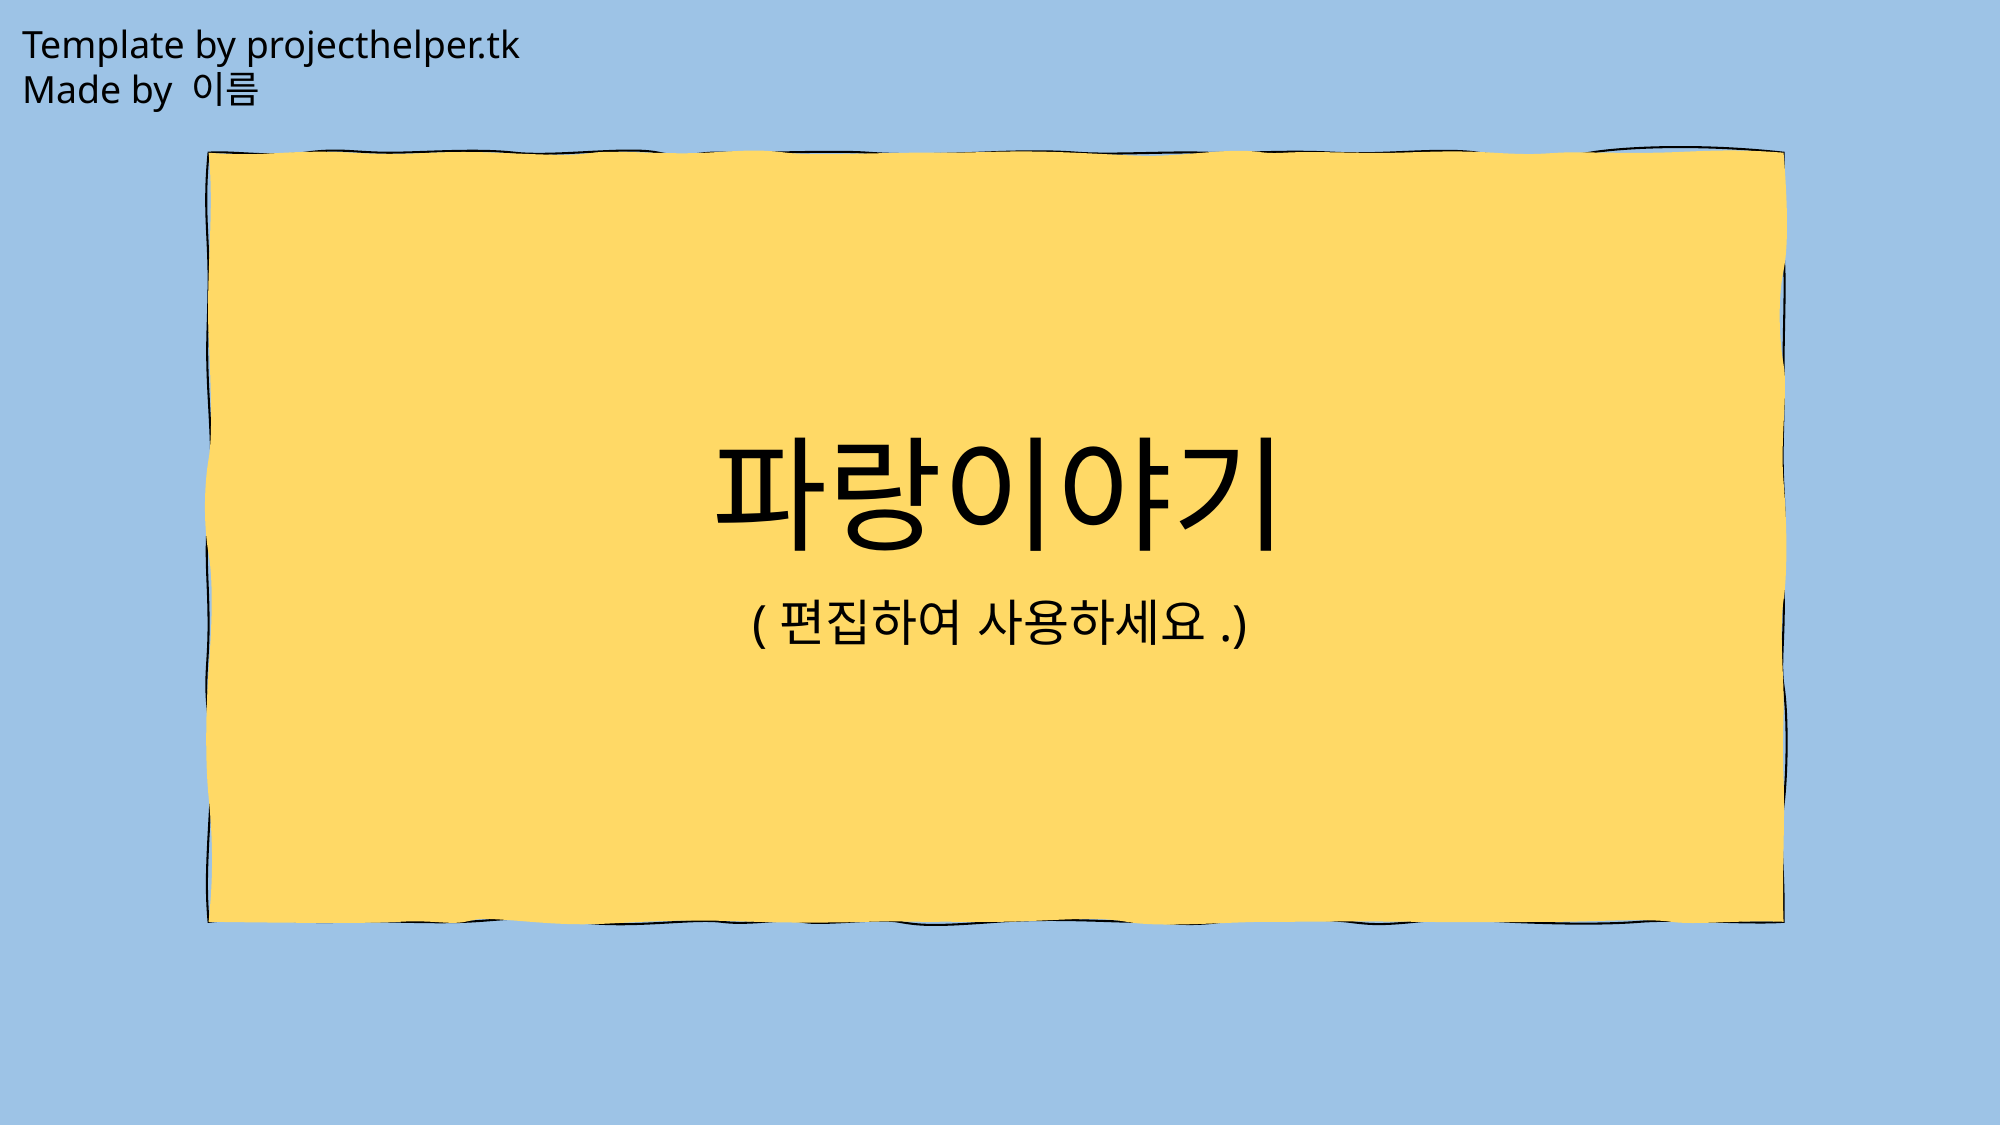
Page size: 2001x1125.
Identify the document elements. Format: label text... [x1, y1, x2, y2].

subtitle (편집하여 사용하세요.) [249, 590, 1750, 863]
title 파랑이야기 [249, 184, 1750, 576]
text_box Template by projecthelper.tk Made by 이름 [7, 13, 546, 119]
